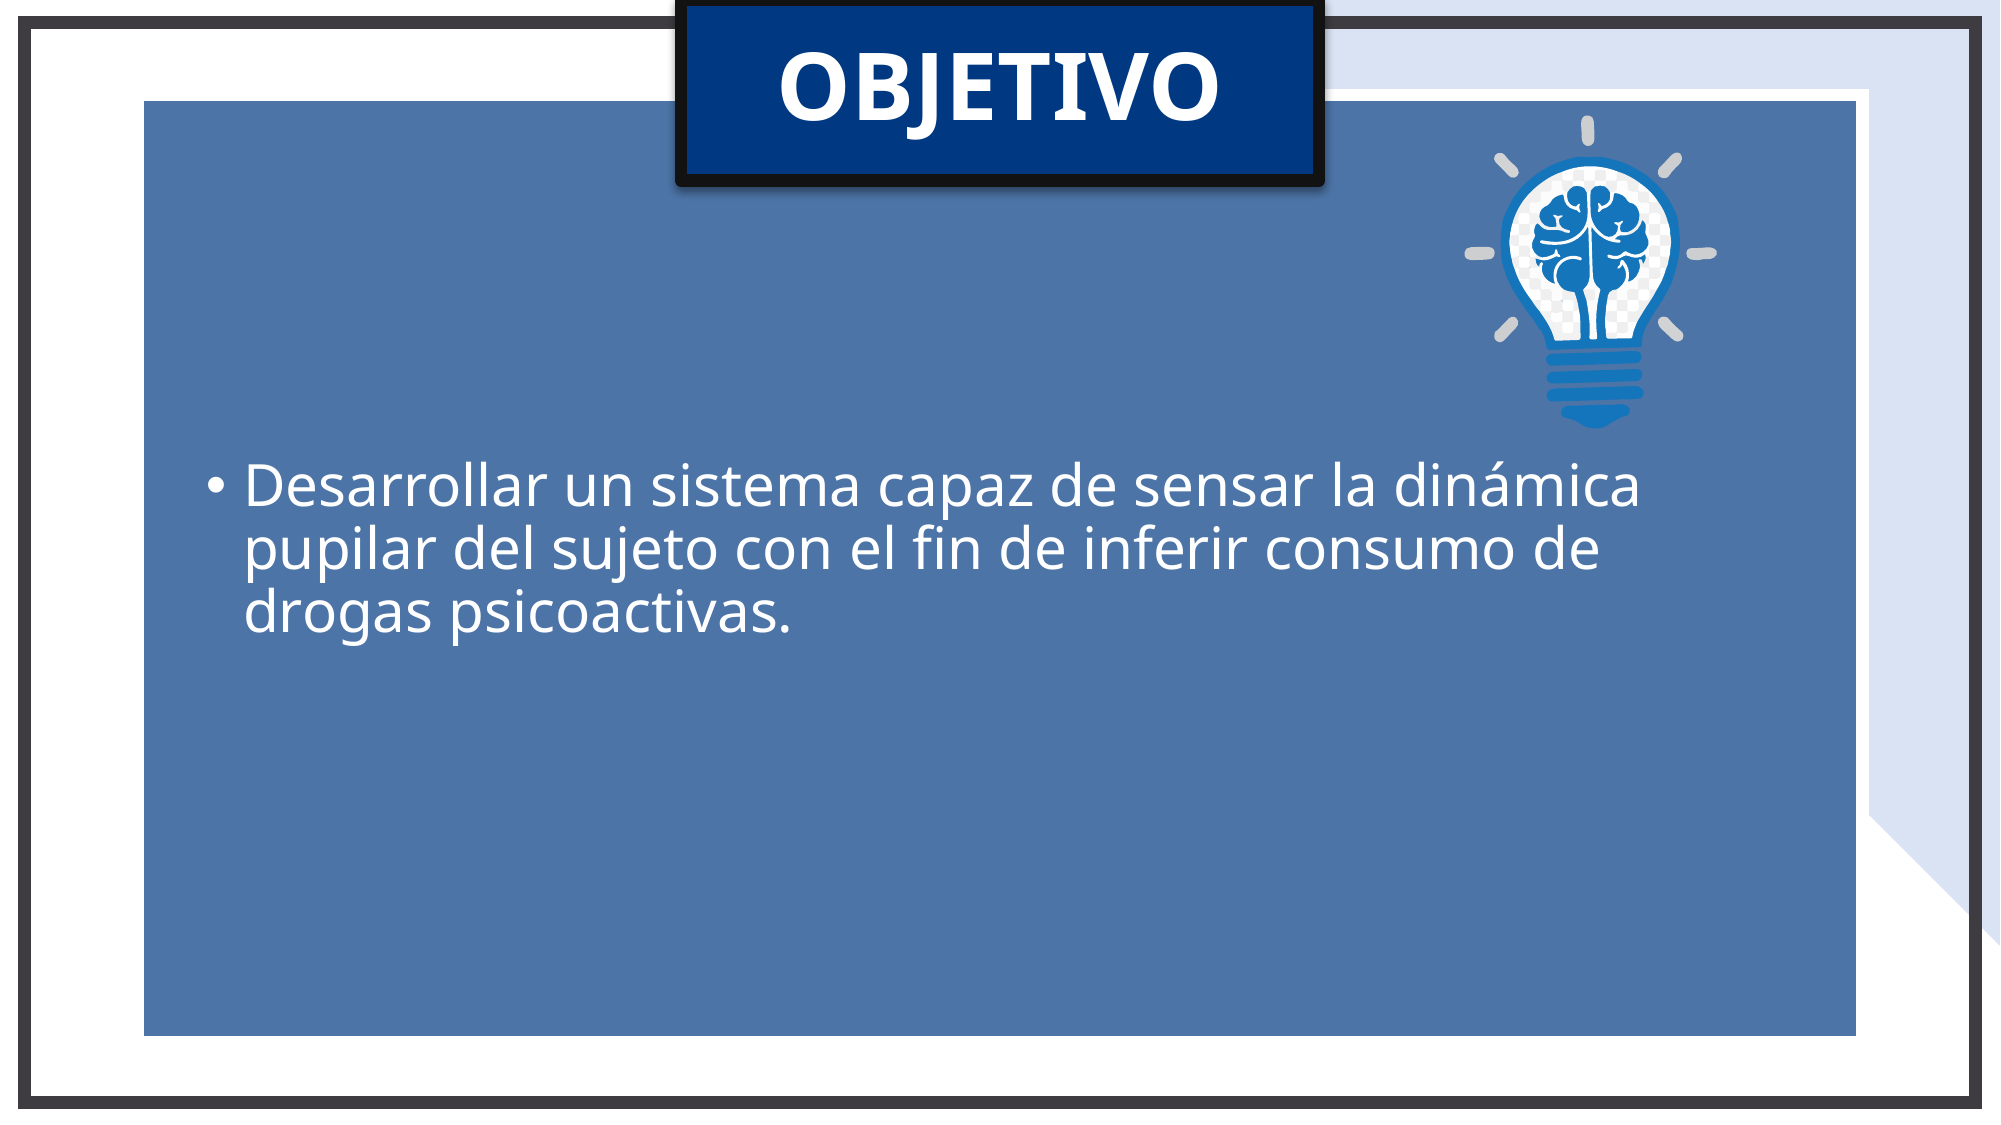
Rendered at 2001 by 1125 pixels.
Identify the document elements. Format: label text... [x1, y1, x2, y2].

text_box [136, 94, 1863, 1044]
text_box [1319, 0, 2000, 948]
text_box [23, 21, 1976, 1104]
list Desarrollar un sistema capaz de sensar la dinámica pupilar del sujeto con el fin de inferir consumo de drogas psicoactivas. [190, 448, 1810, 756]
title OBJETIVO [681, 0, 1319, 181]
picture [1464, 115, 1717, 429]
